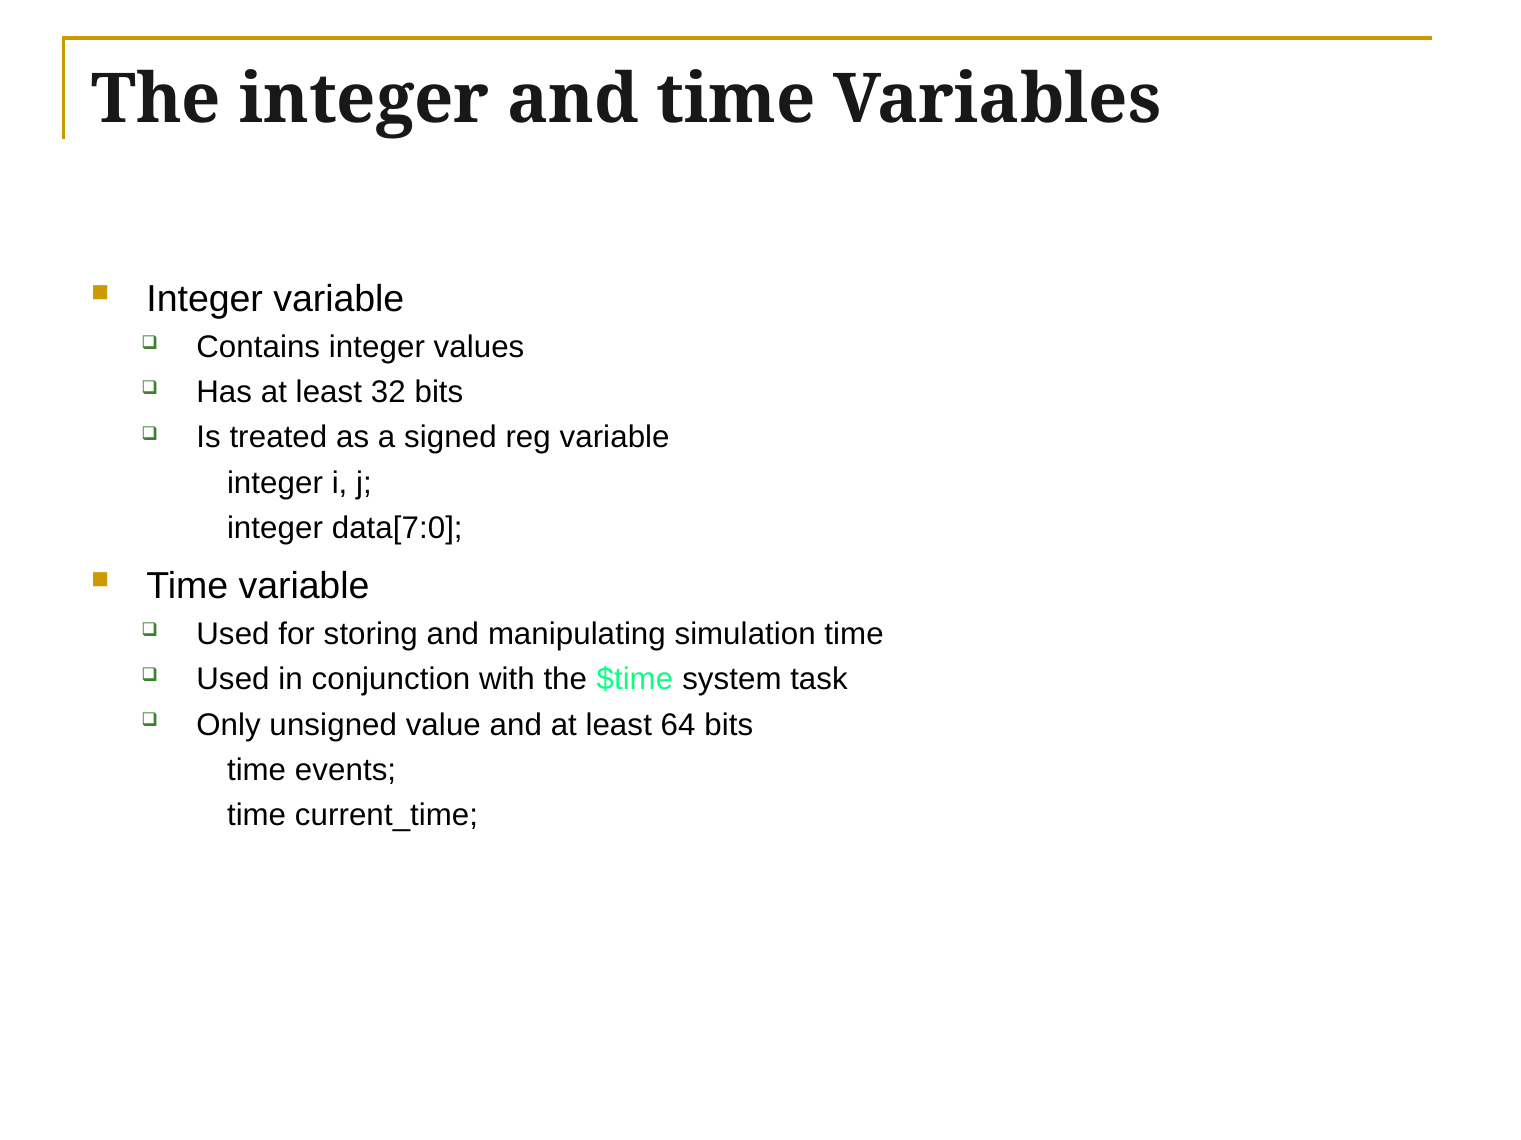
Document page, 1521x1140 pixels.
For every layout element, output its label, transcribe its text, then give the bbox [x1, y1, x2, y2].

title The integer and time Variables [76, 46, 1445, 236]
list Integer variable Contains integer values Has at least 32 bits Is treated as a signed reg variable integer i, j; integer data[7:0]; Time variable Used for storing and manipulating simulation time Used in conjunction with the $time system task Only unsigned value and at least 64 bits time events; time current_time; [76, 265, 1445, 1019]
